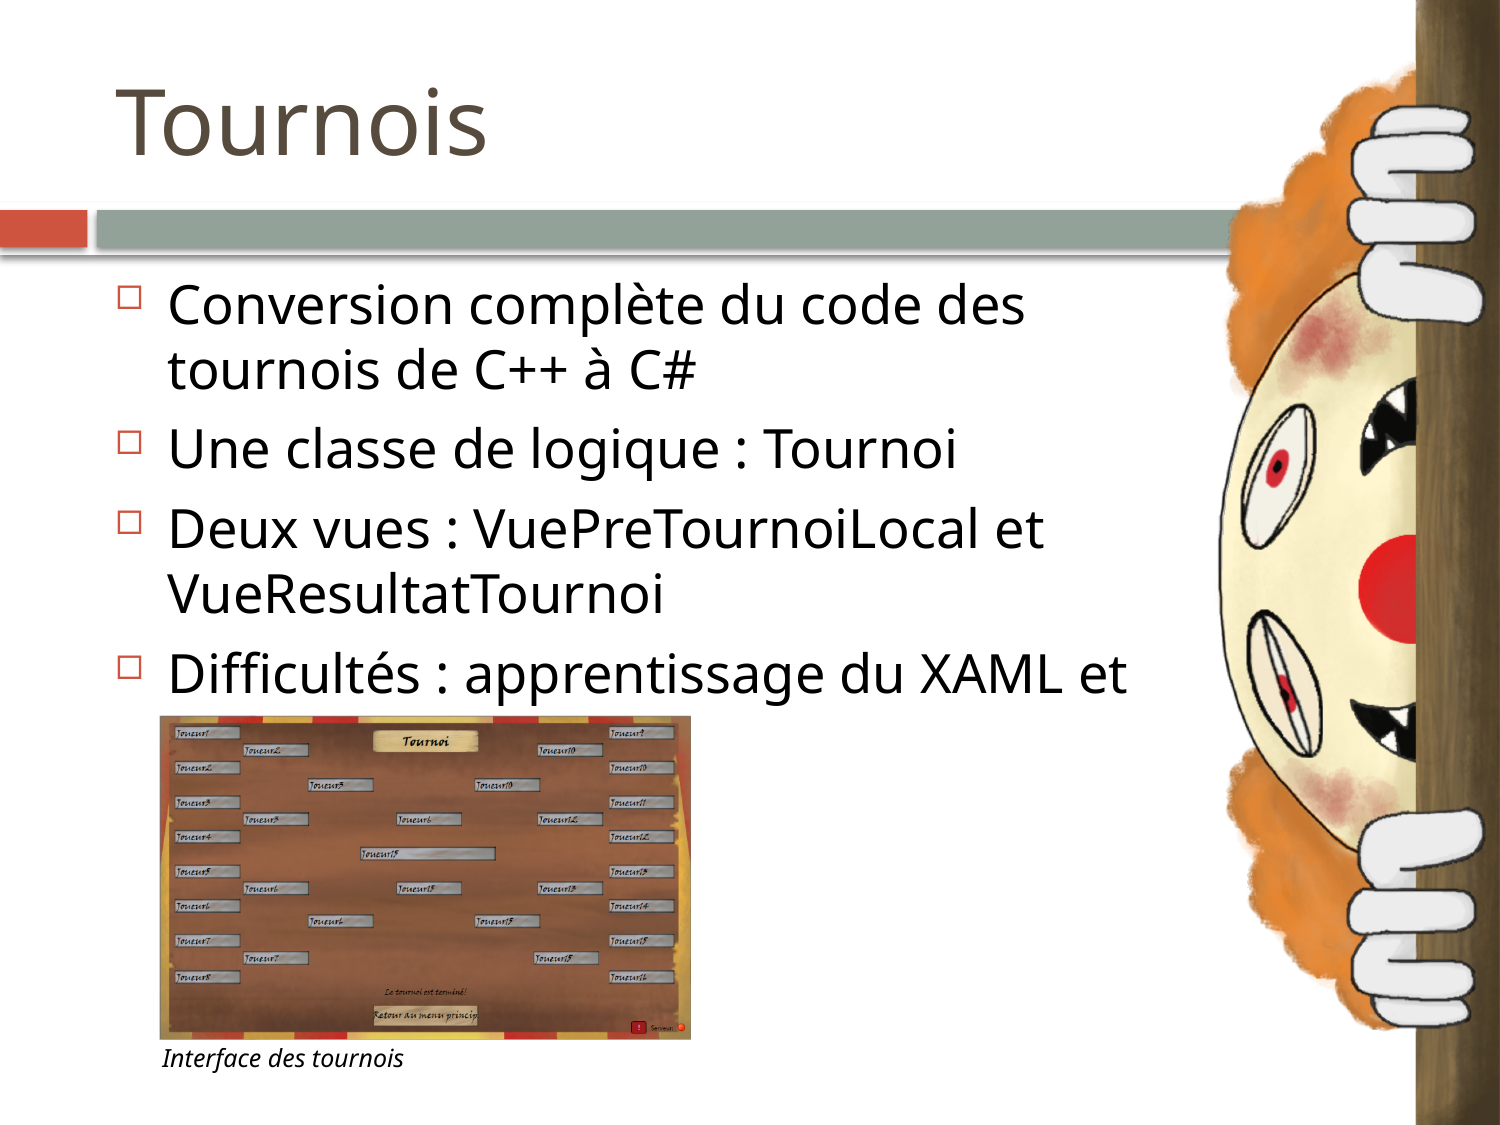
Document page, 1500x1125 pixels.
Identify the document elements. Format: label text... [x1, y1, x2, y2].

text_box Interface des tournois [147, 1035, 680, 1080]
list Conversion complète du code des tournois de C++ à C# Une classe de logique : Tournoi Deux vues : VuePreTournoiLocal et VueResultatTournoi Difficultés : apprentissage du XAML et du C# [100, 262, 1211, 1000]
title Tournois [100, 37, 1438, 200]
picture [159, 715, 692, 1041]
picture [1213, 0, 1500, 1125]
